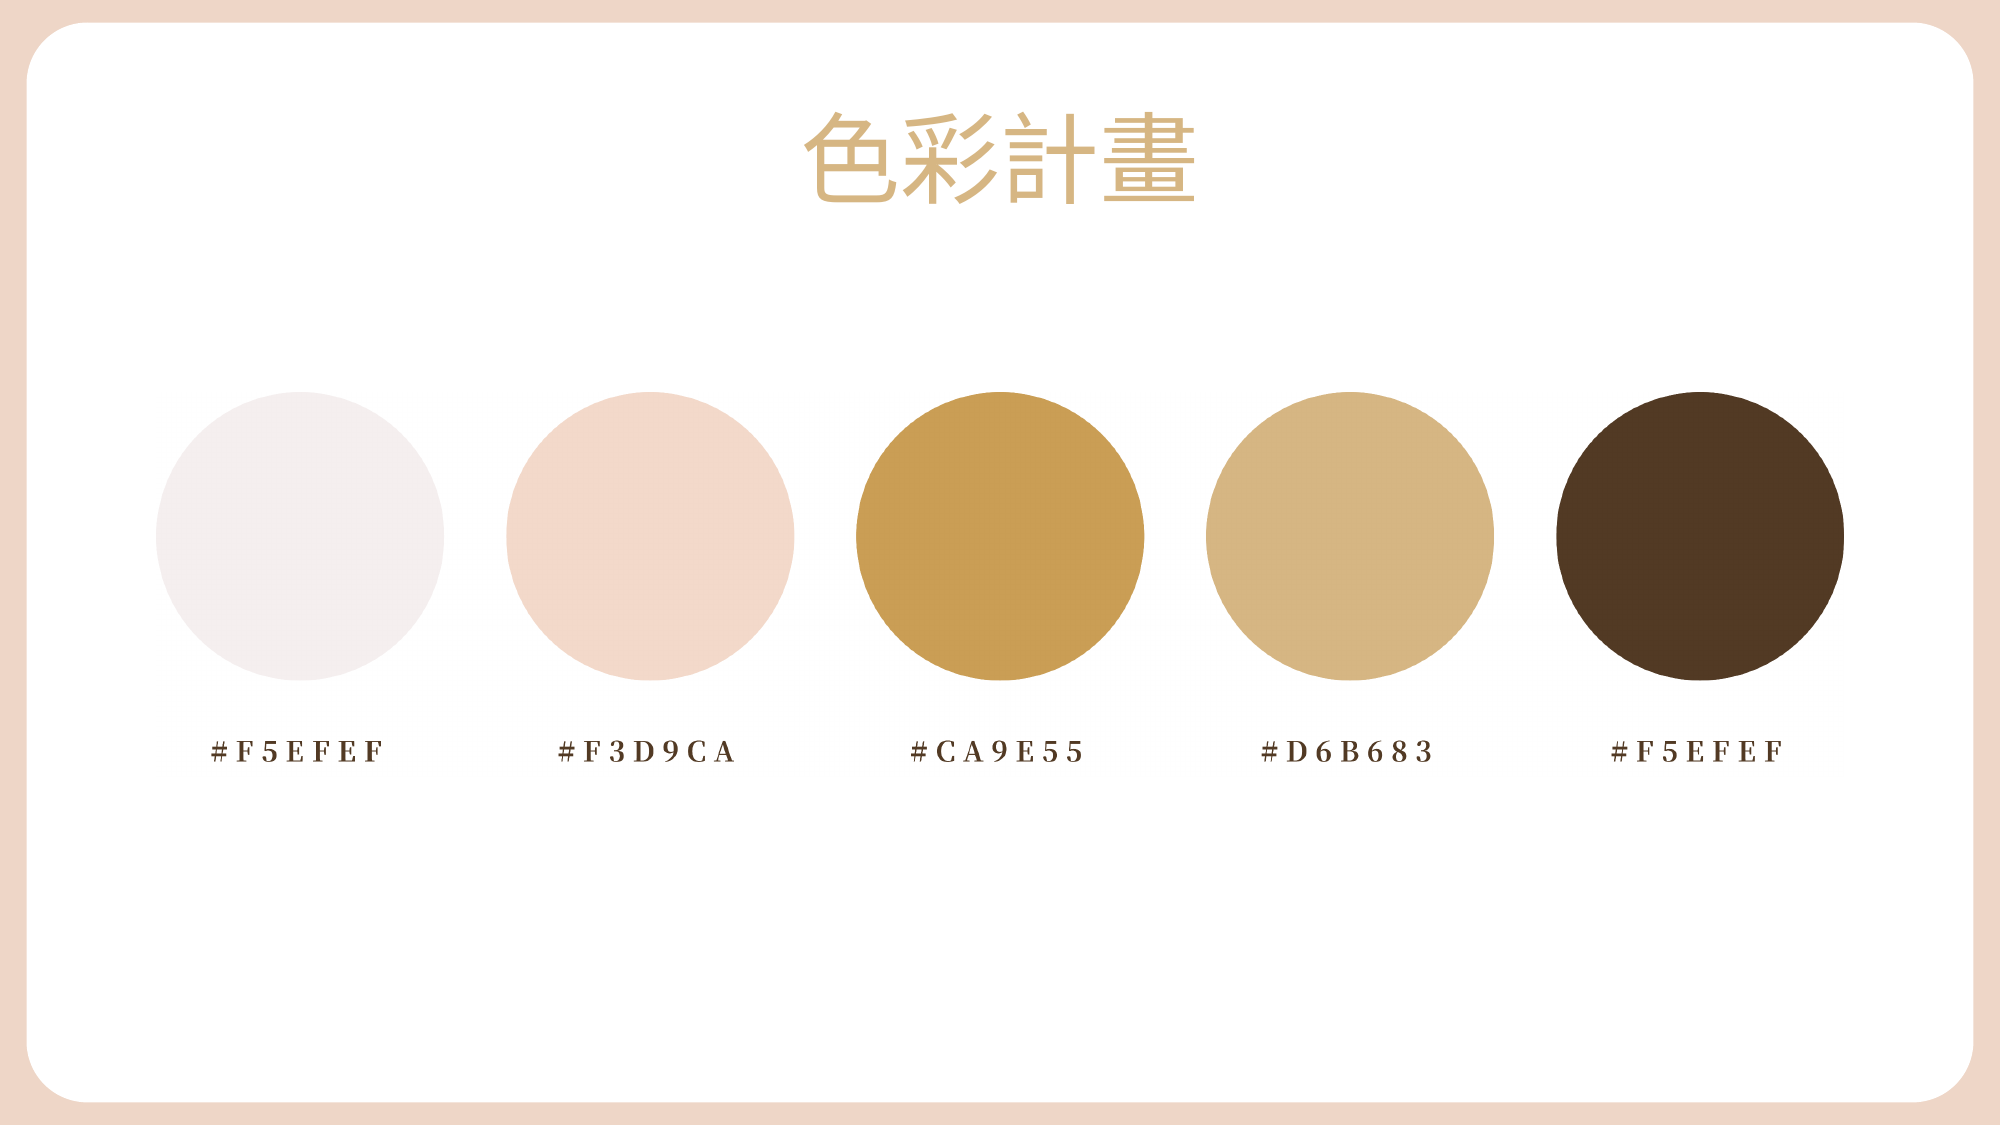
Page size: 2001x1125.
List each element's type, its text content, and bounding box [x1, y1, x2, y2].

text_box 色彩計畫 [644, 93, 1356, 236]
picture [156, 392, 1844, 777]
text_box [25, 21, 1975, 1104]
